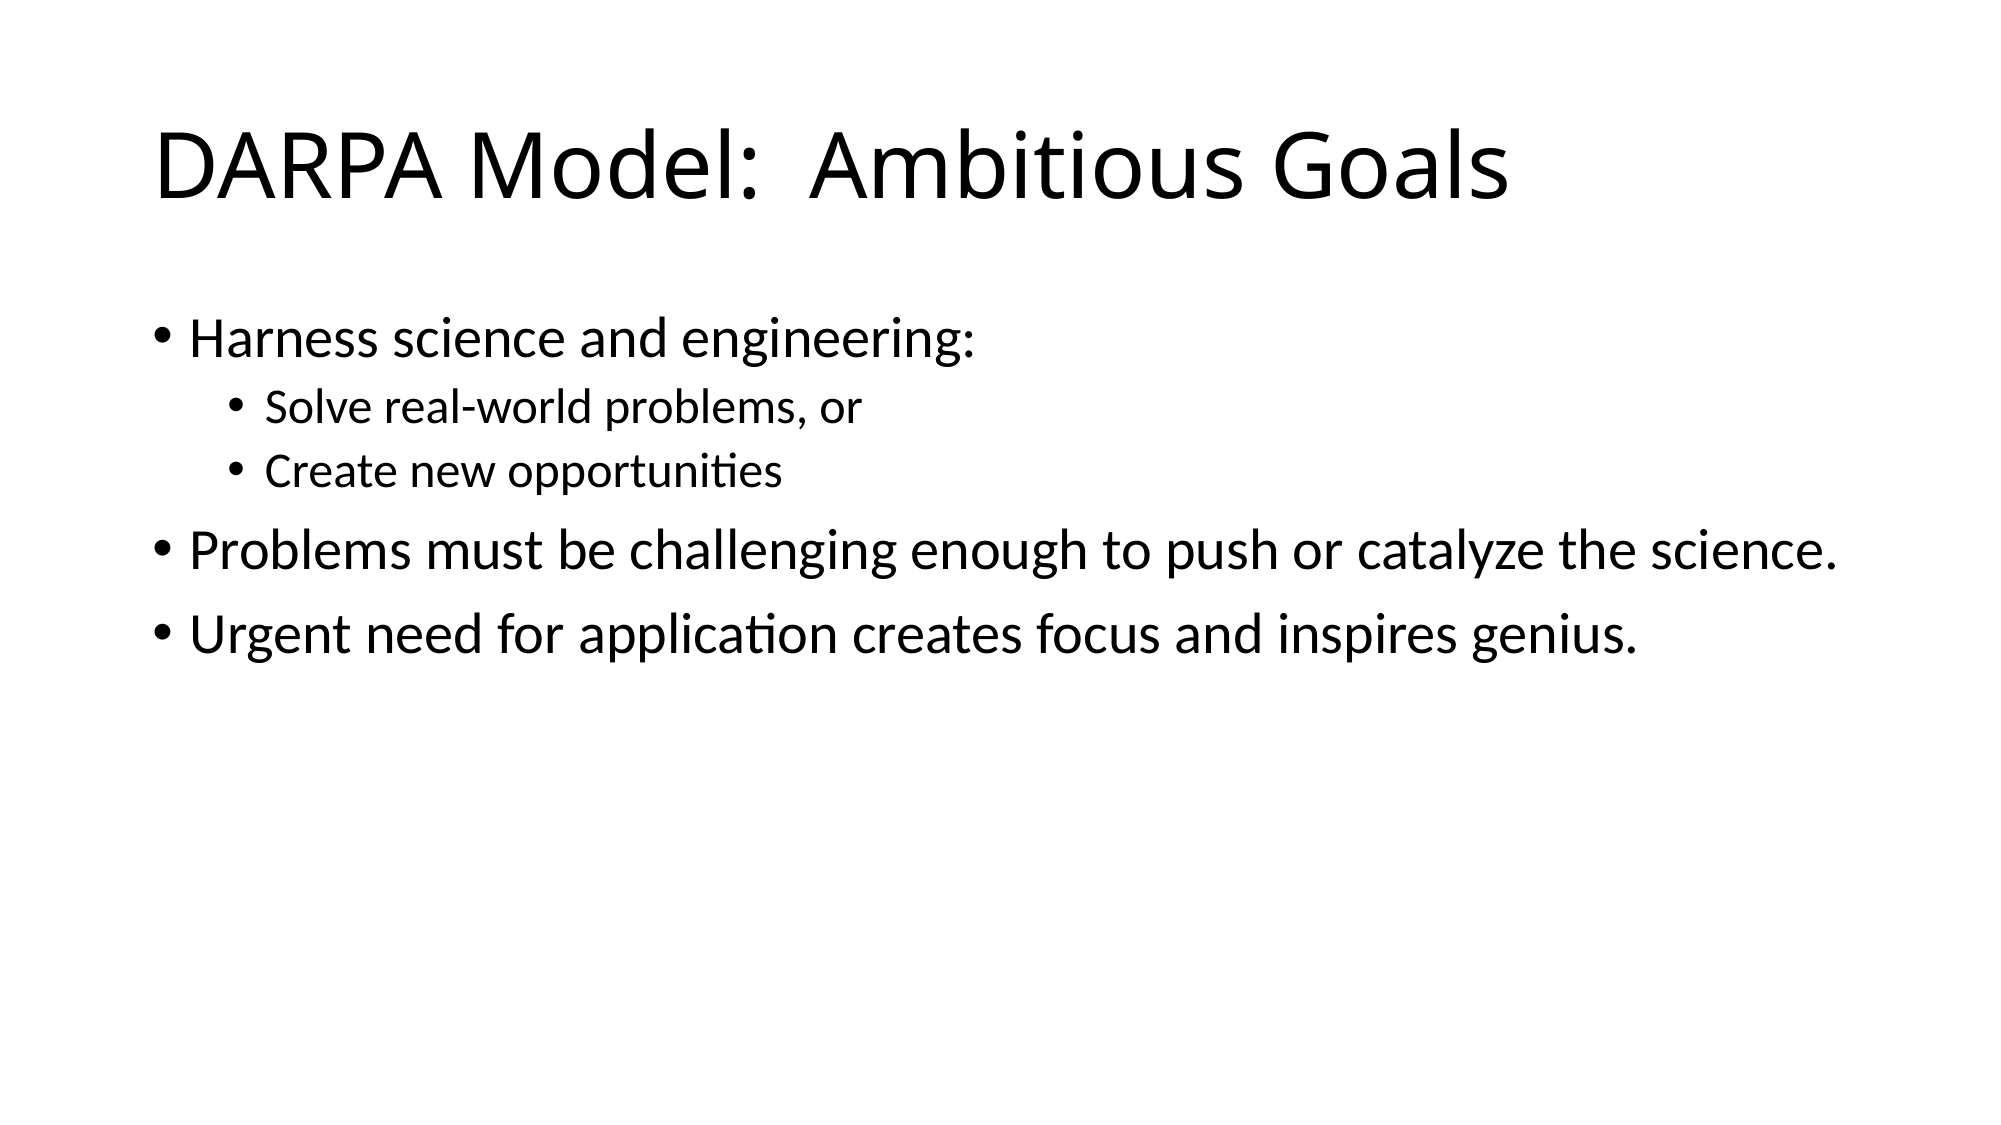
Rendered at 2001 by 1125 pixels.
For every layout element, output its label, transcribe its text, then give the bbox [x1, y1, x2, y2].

list Harness science and engineering: Solve real-world problems, or Create new opportunities Problems must be challenging enough to push or catalyze the science. Urgent need for application creates focus and inspires genius. [137, 299, 1863, 1014]
title DARPA Model: Ambitious Goals [137, 59, 1863, 278]
